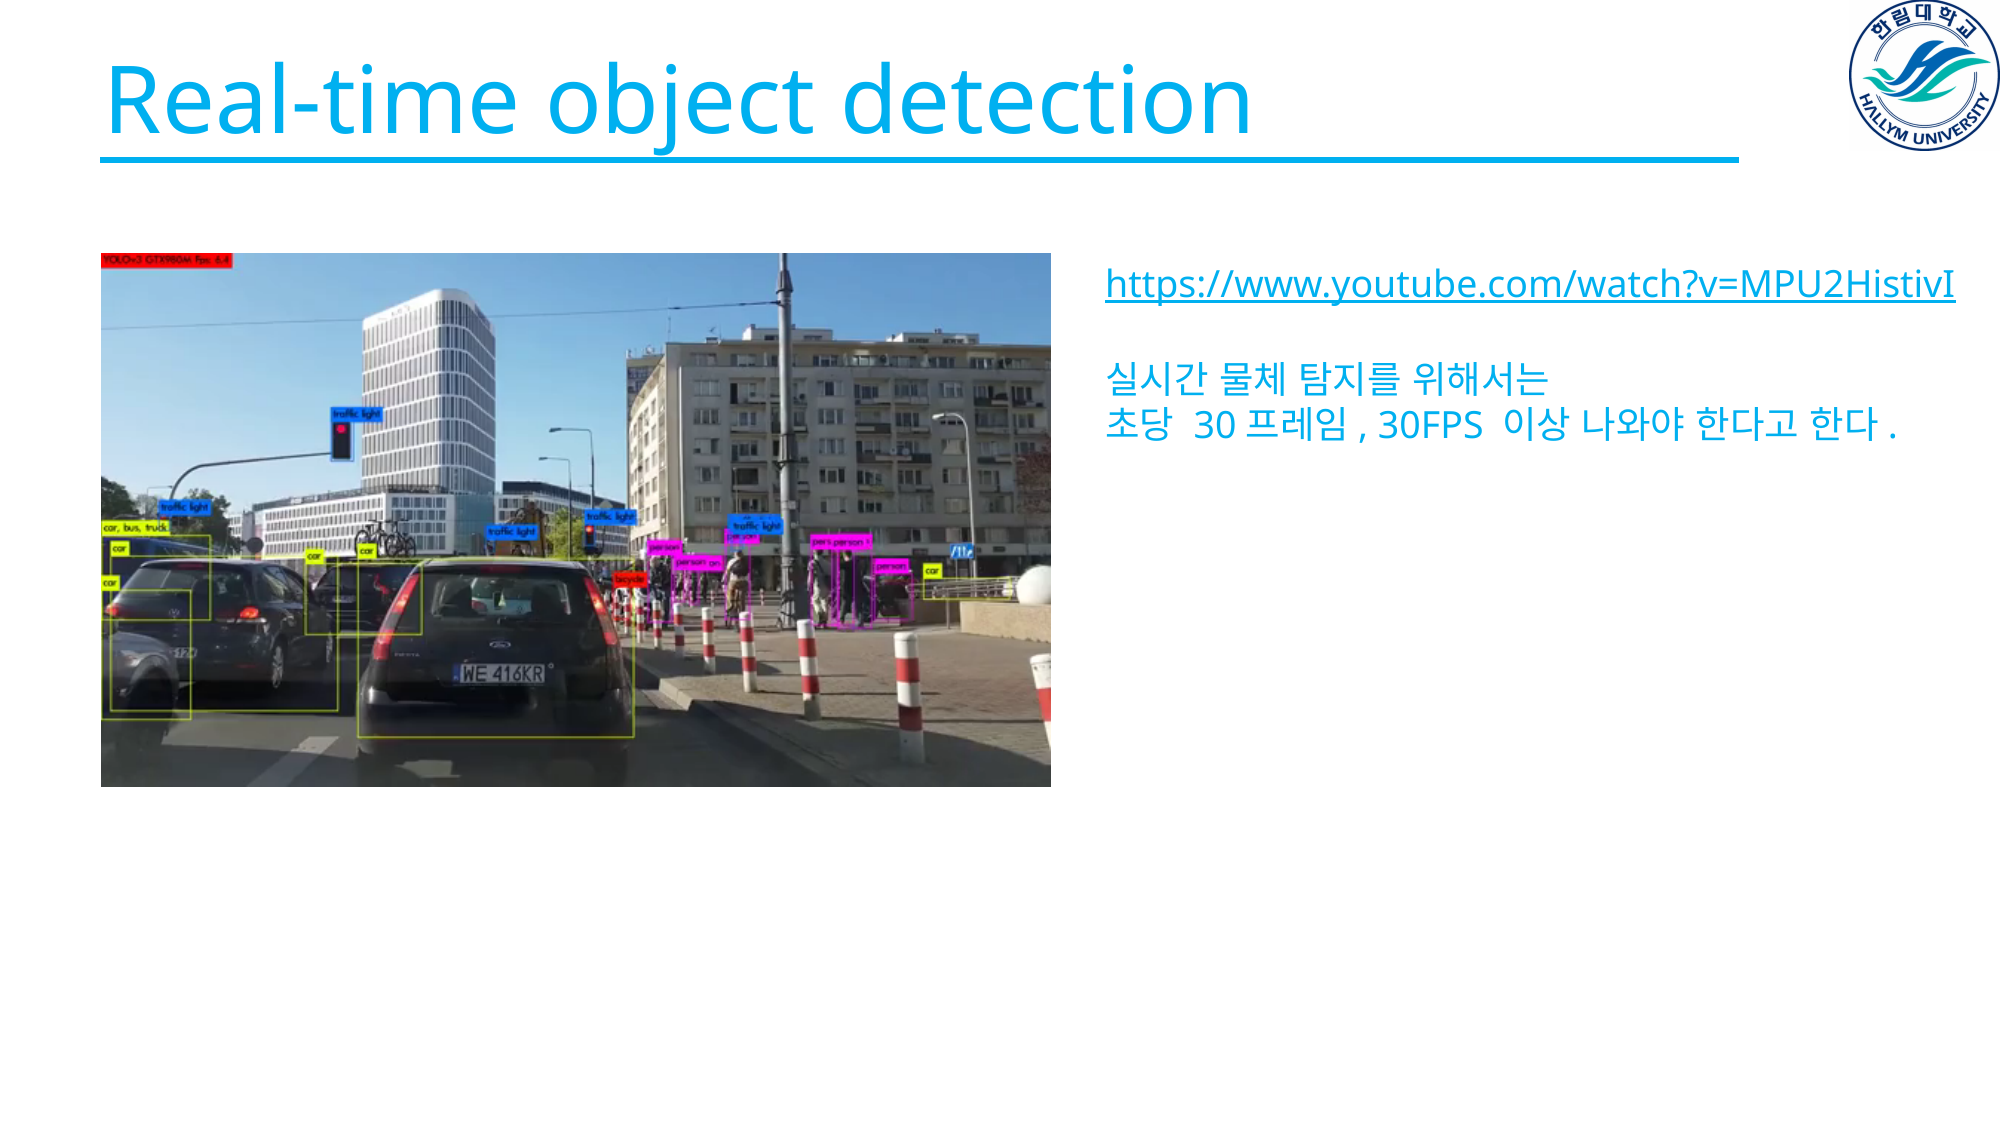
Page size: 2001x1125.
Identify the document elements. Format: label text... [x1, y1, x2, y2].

text_box Real-time object detection [89, 32, 1587, 160]
text_box https://www.youtube.com/watch?v=MPU2HistivI 실시간 물체 탐지를 위해서는 초당 30프레임, 30FPS 이상 나와야 한다고 한다. [1090, 252, 1971, 454]
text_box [100, 252, 1051, 788]
picture [1849, 0, 2000, 151]
